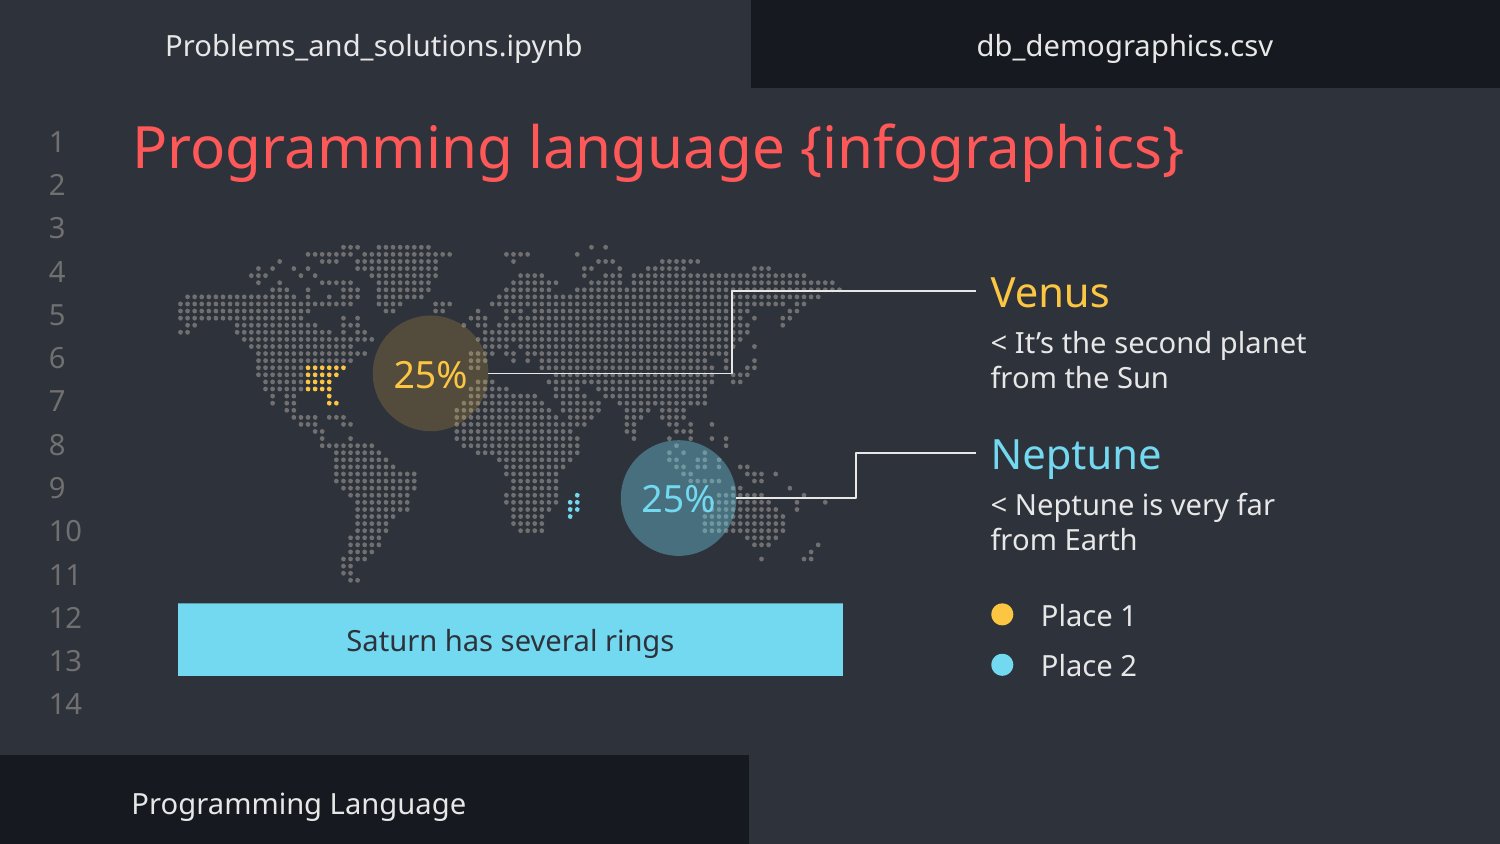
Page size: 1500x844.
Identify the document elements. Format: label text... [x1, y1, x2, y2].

text_box Saturn has several rings [178, 603, 843, 676]
text_box [991, 603, 1014, 626]
text_box Programming Language [116, 770, 915, 829]
text_box Place 1 [1025, 596, 1265, 633]
text_box db_demographics.csv [749, 15, 1500, 74]
text_box < Neptune is very far from Earth [975, 481, 1347, 565]
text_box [736, 452, 976, 499]
text_box < It’s the second planet from the Sun [975, 319, 1347, 403]
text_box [488, 290, 976, 374]
text_box Venus [975, 263, 1347, 319]
text_box [991, 653, 1014, 676]
title Programming language {infographics} [116, 95, 1383, 190]
text_box Problems_and_solutions.ipynb [0, 15, 749, 74]
text_box Place 2 [1025, 647, 1265, 683]
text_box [177, 244, 844, 584]
text_box Neptune [975, 425, 1347, 481]
